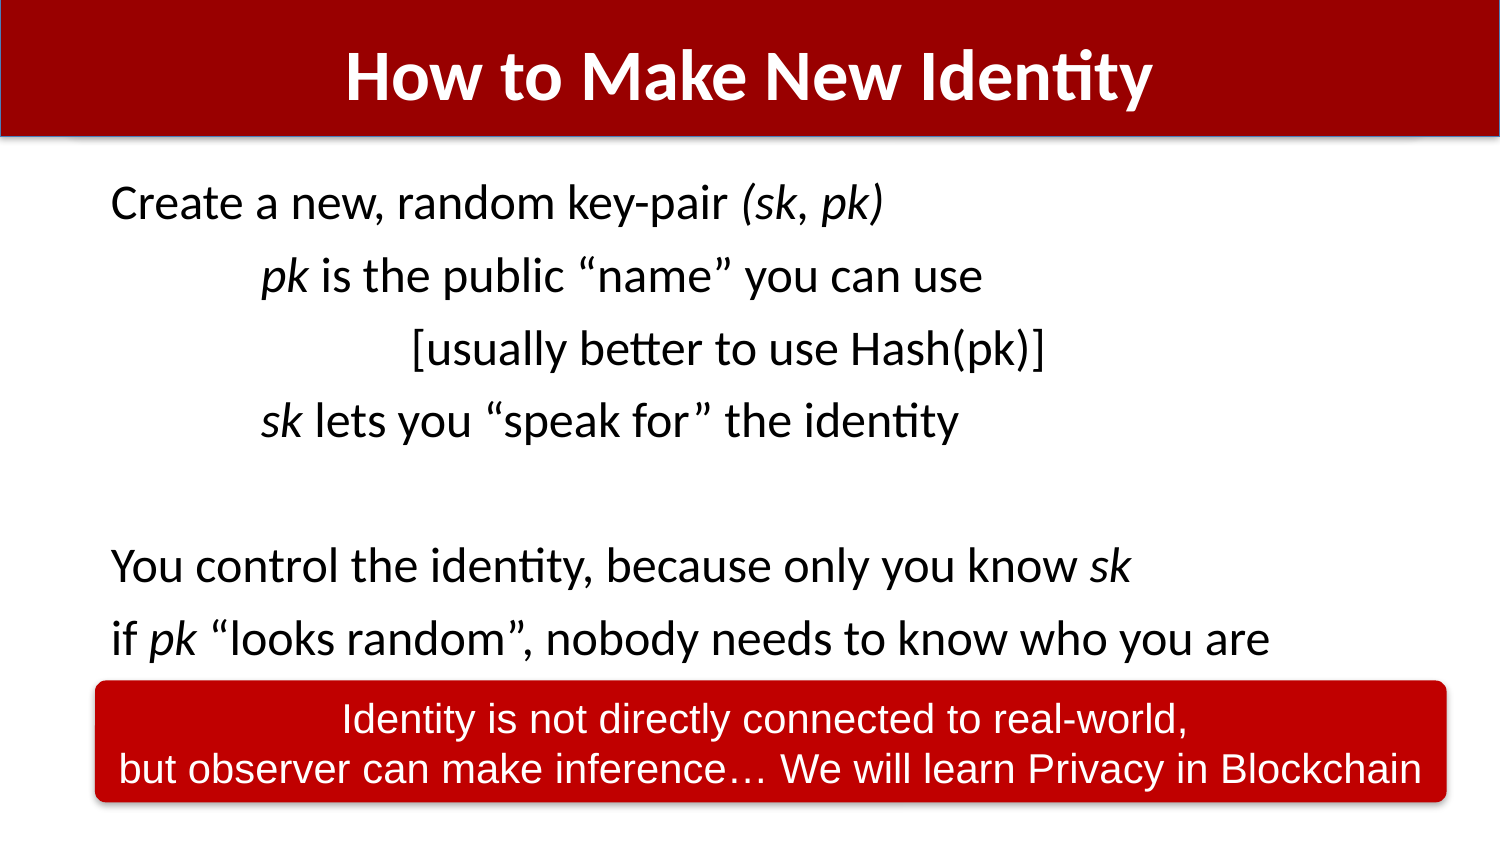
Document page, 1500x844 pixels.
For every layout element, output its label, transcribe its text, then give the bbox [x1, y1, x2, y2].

list Create a new, random key-pair (sk, pk) pk is the public “name” you can use [usually better to use Hash(pk)] sk lets you “speak for” the identity You control the identity, because only you know sk if pk “looks random”, nobody needs to know who you are [95, 162, 1446, 685]
title How to Make New Identity [75, 20, 1425, 123]
text_box Identity is not directly connected to real-world, but observer can make inference… We will learn Privacy in Blockchain [95, 681, 1446, 802]
